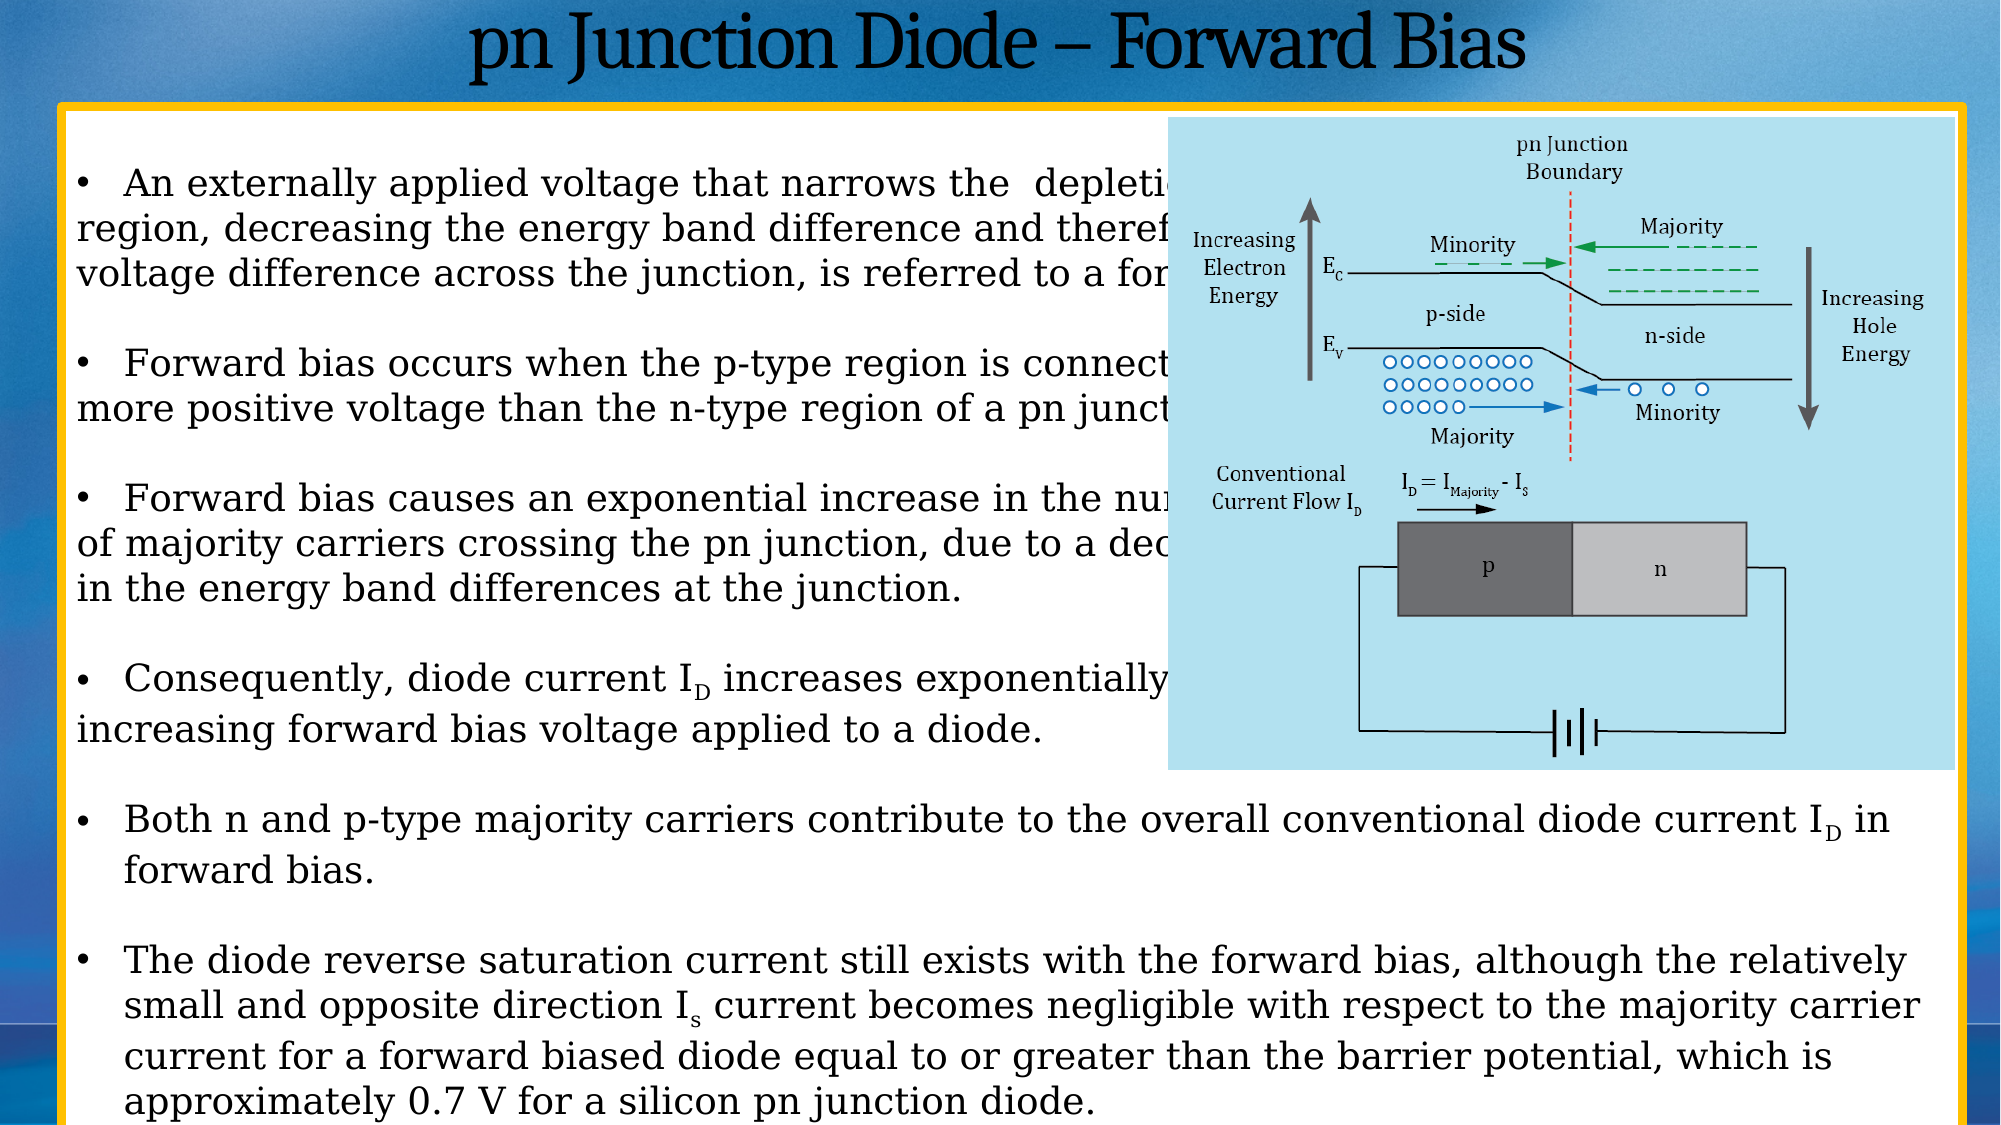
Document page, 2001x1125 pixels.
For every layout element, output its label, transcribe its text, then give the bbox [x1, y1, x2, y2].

picture [0, 0, 2001, 1125]
text_box An externally applied voltage that narrows the depletion region, decreasing the energy band difference and therefore voltage difference across the junction, is referred to a forward bias. Forward bias occurs when the p-type region is connected to a more positive voltage than the n-type region of a pn junction diode. Forward bias causes an exponential increase in the number of majority carriers crossing the pn junction, due to a decrease in the energy band differences at the junction. Consequently, diode current ID increases exponentially with increasing forward bias voltage applied to a diode. Both n and p-type majority carriers contribute to the overall conventional diode current ID in forward bias. The diode reverse saturation current still exists with the forward bias, although the relatively small and opposite direction Is current becomes negligible with respect to the majority carrier current for a forward biased diode equal to or greater than the barrier potential, which is approximately 0.7 V for a silicon pn junction diode. [57, 102, 1967, 1125]
title pn Junction Diode – Forward Bias [467, 0, 1602, 86]
picture [1168, 117, 1955, 770]
